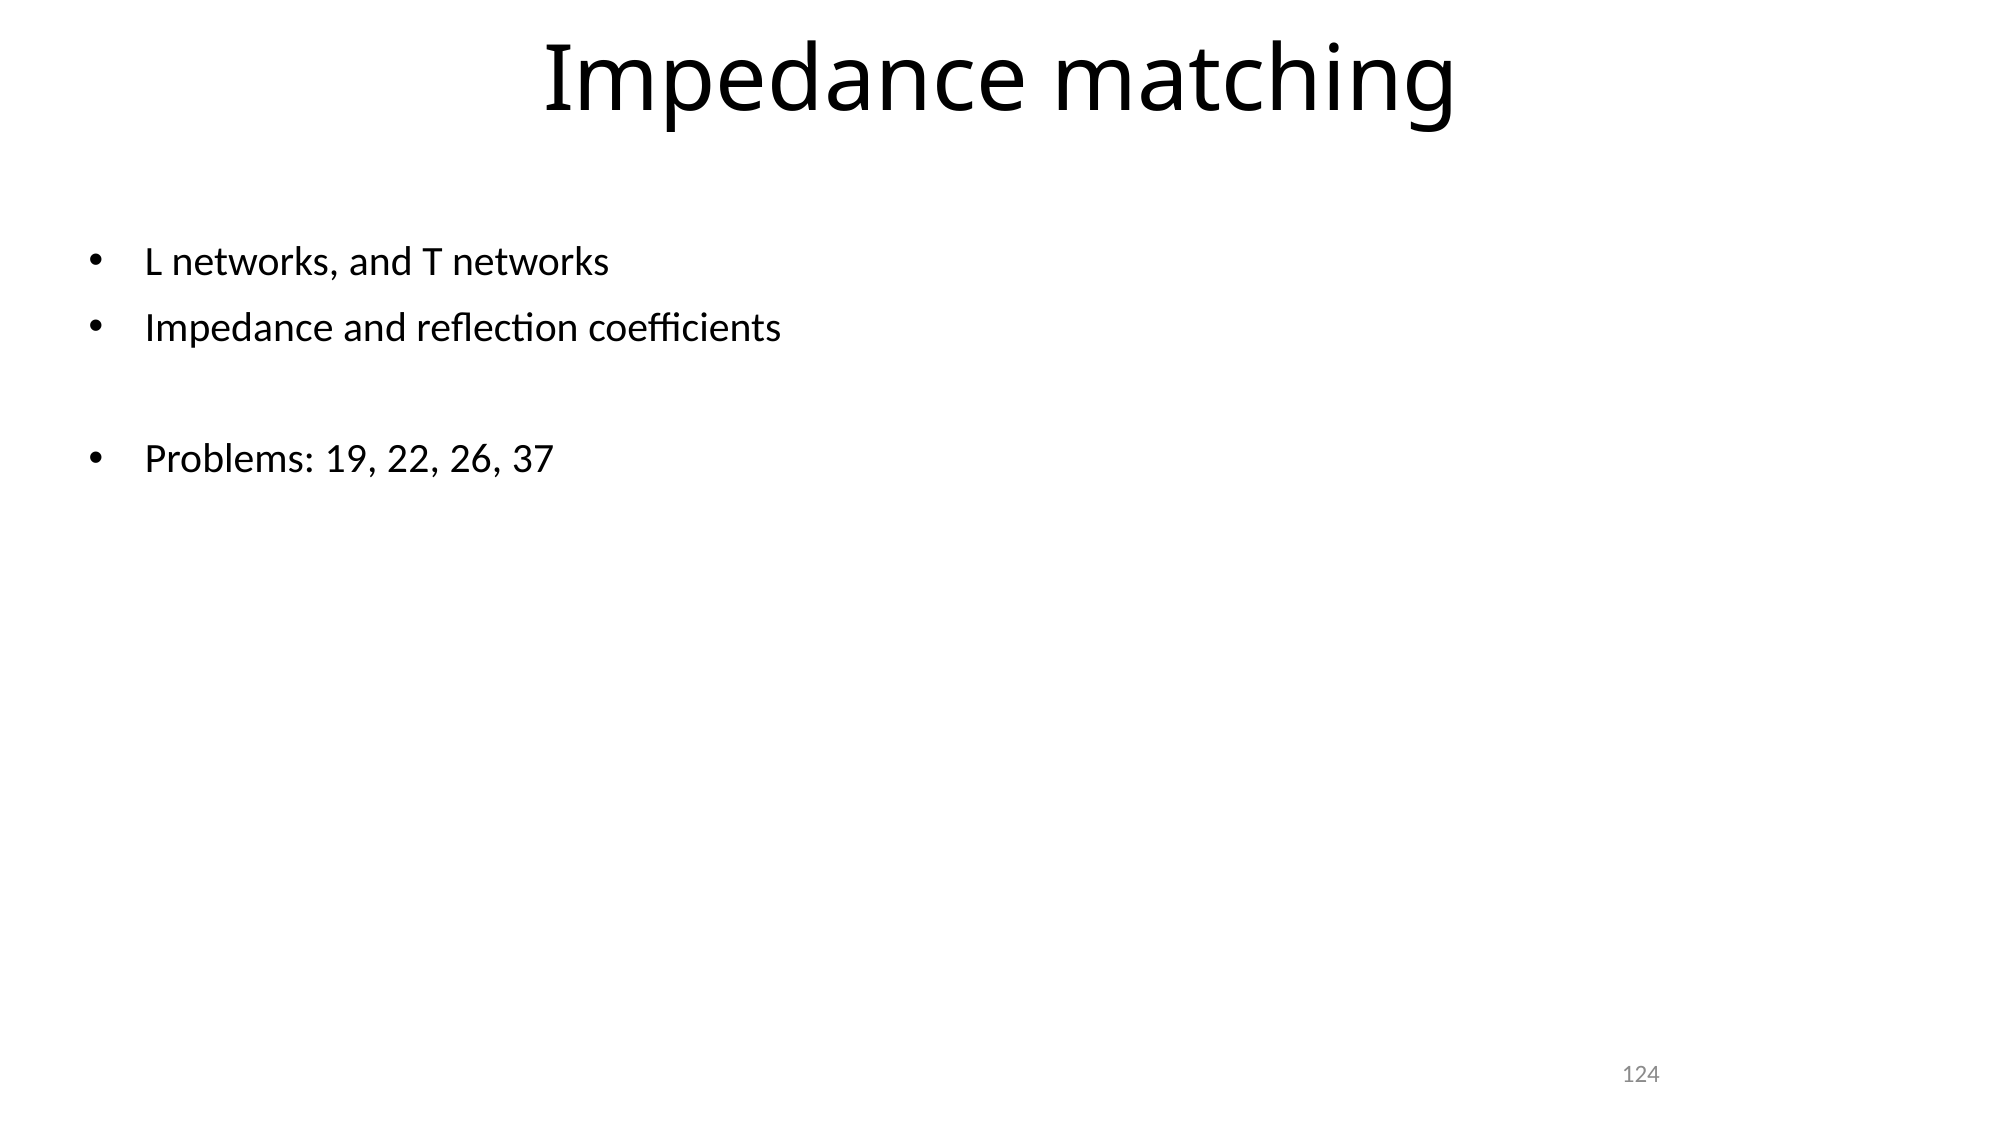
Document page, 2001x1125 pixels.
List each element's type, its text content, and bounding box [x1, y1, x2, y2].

title Impedance matching [19, 9, 1985, 152]
slide_number 124 [1325, 1042, 1675, 1103]
